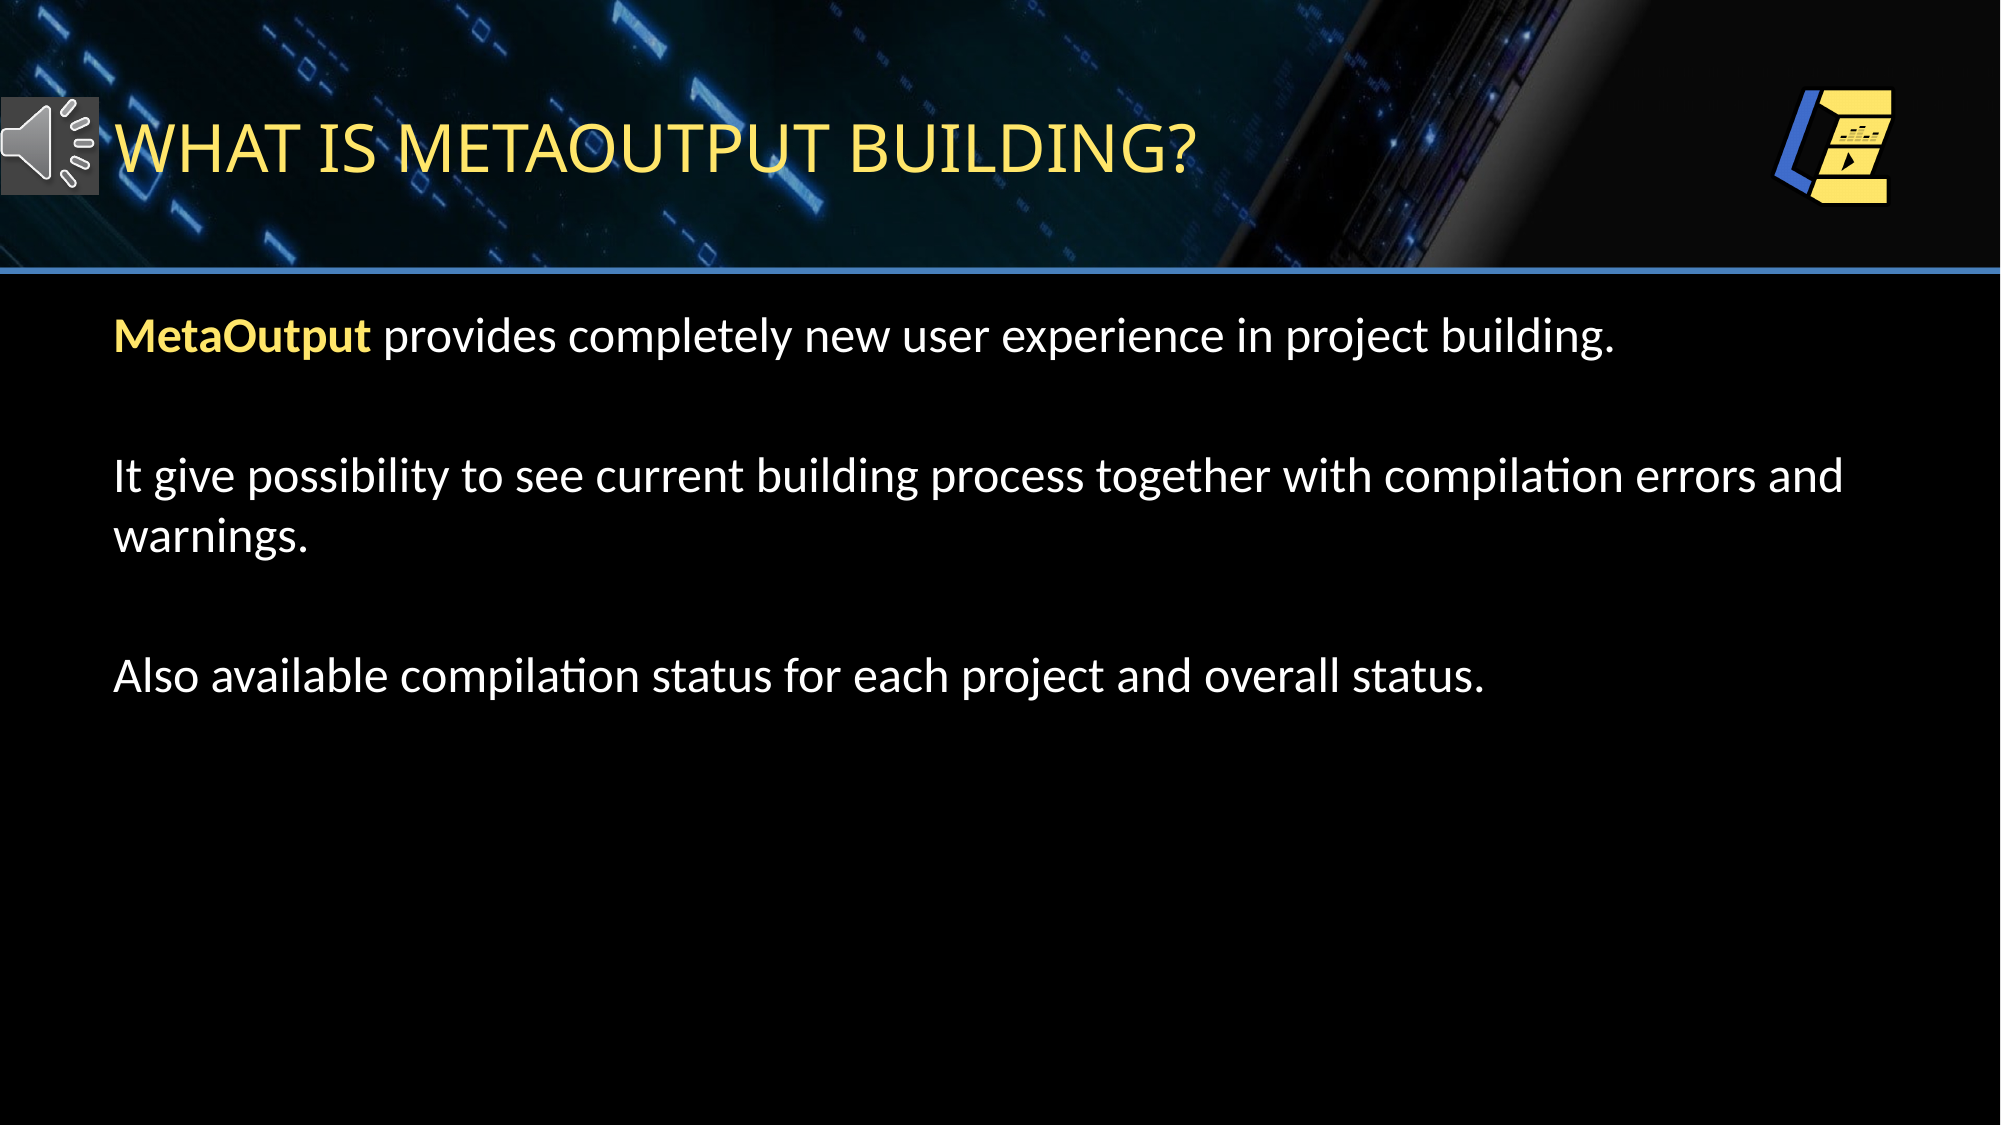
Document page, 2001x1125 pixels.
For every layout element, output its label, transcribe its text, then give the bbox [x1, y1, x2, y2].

list MetaOutput provides completely new user experience in project building. It give possibility to see current building process together with compilation errors and warnings. Also available compilation status for each project and overall status. [98, 295, 1902, 1064]
picture [0, 0, 2001, 1125]
title WHAT IS METAOUTPUT BUILDING? [99, 62, 1904, 230]
